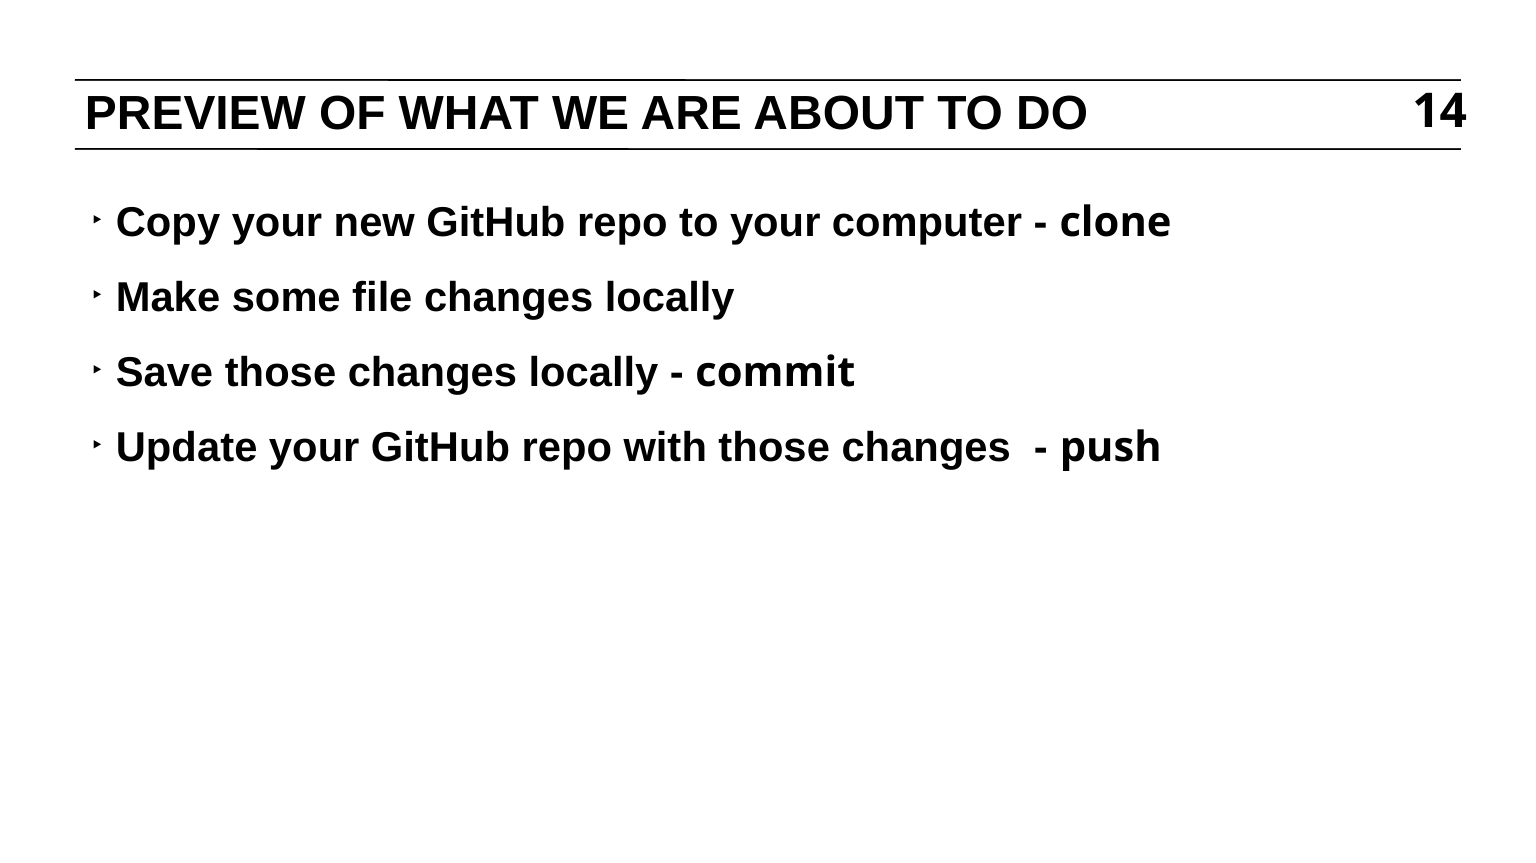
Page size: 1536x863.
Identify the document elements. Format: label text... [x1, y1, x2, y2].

title PREVIEW OF WHAT WE ARE ABOUT TO DO [76, 82, 1369, 160]
list Copy your new GitHub repo to your computer - clone Make some file changes locally Save those changes locally - commit Update your GitHub repo with those changes - push [76, 160, 1460, 823]
slide_number 14 [1410, 83, 1470, 142]
